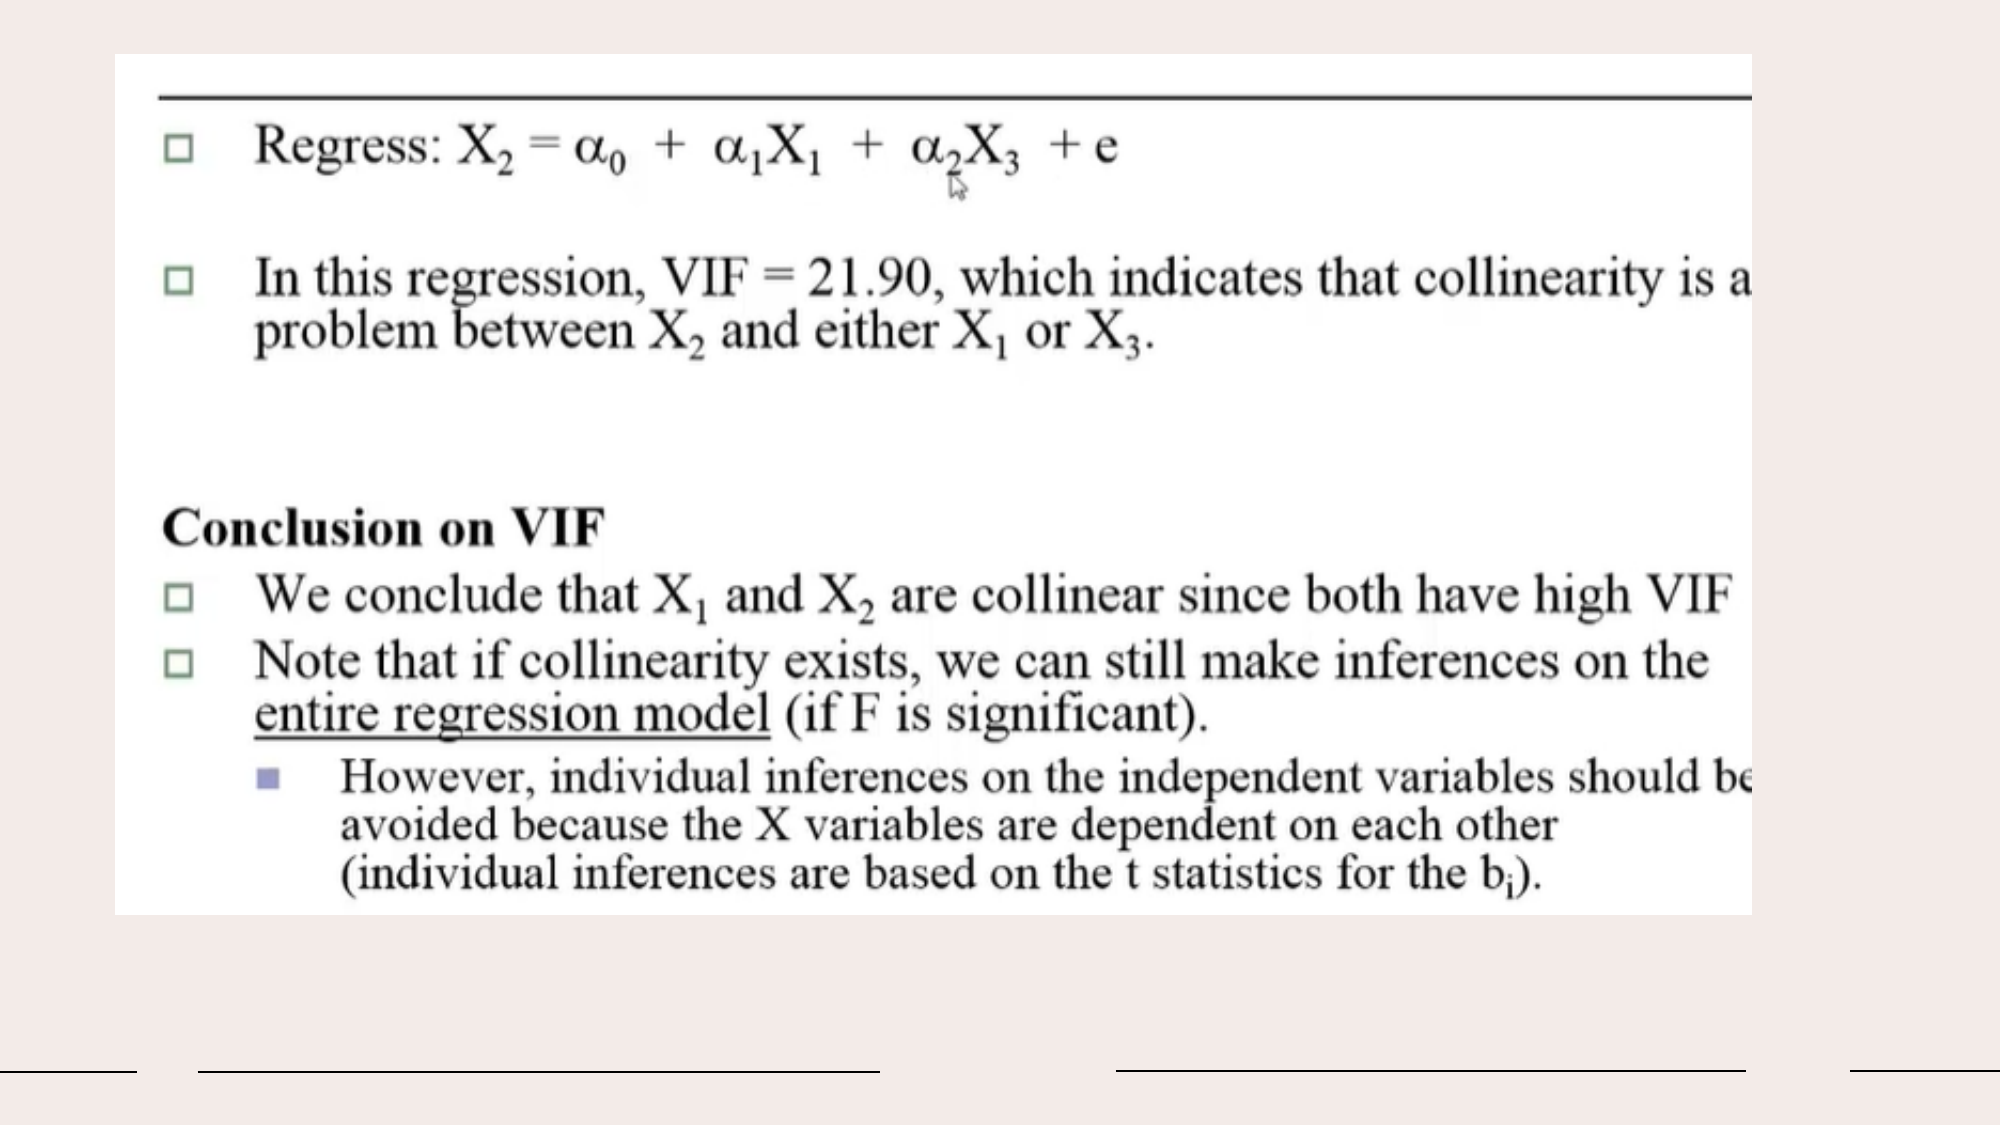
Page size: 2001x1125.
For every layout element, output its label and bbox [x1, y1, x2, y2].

picture [115, 54, 1752, 915]
